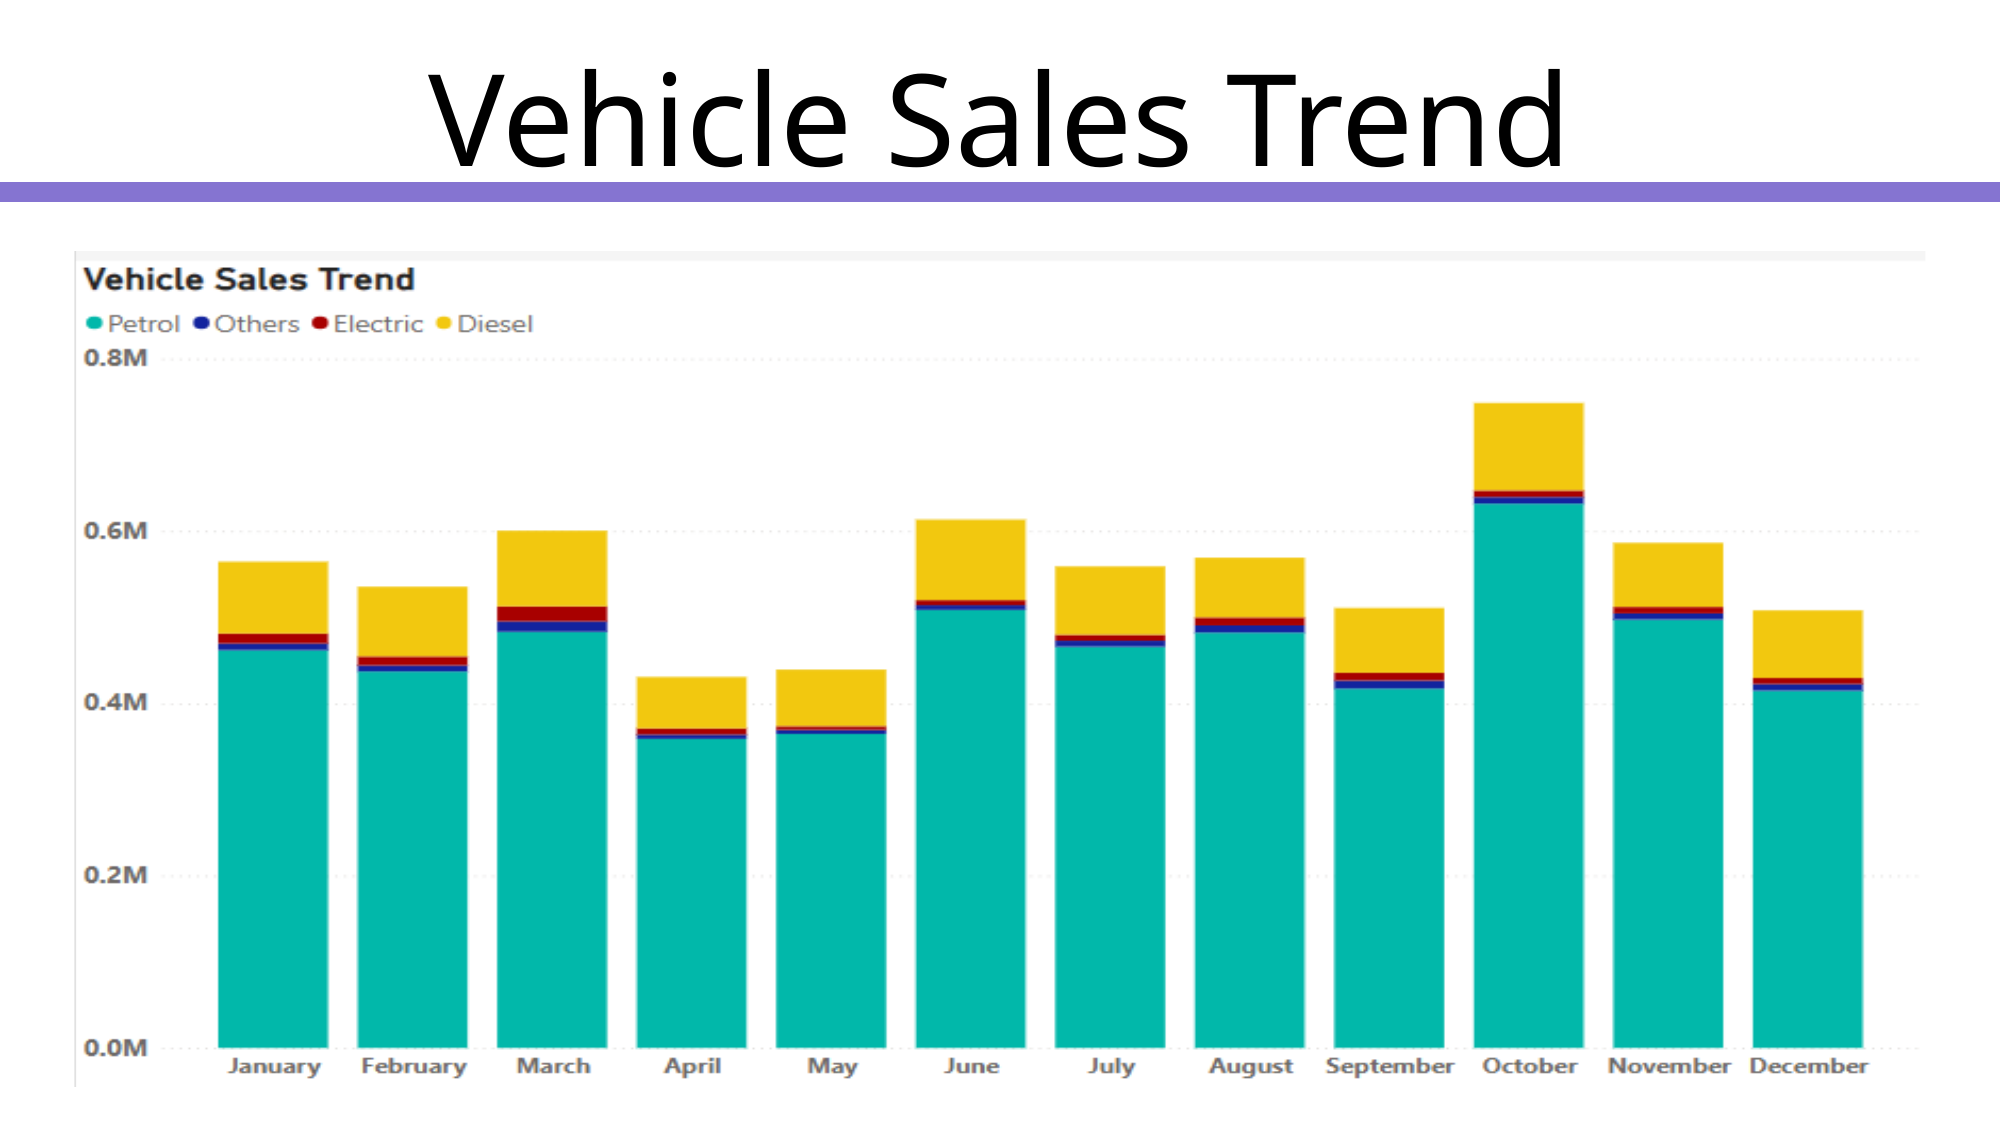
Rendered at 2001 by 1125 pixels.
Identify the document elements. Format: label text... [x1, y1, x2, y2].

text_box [0, 182, 2000, 203]
text_box Vehicle Sales Trend [128, 12, 1872, 182]
text_box [74, 251, 1926, 1087]
